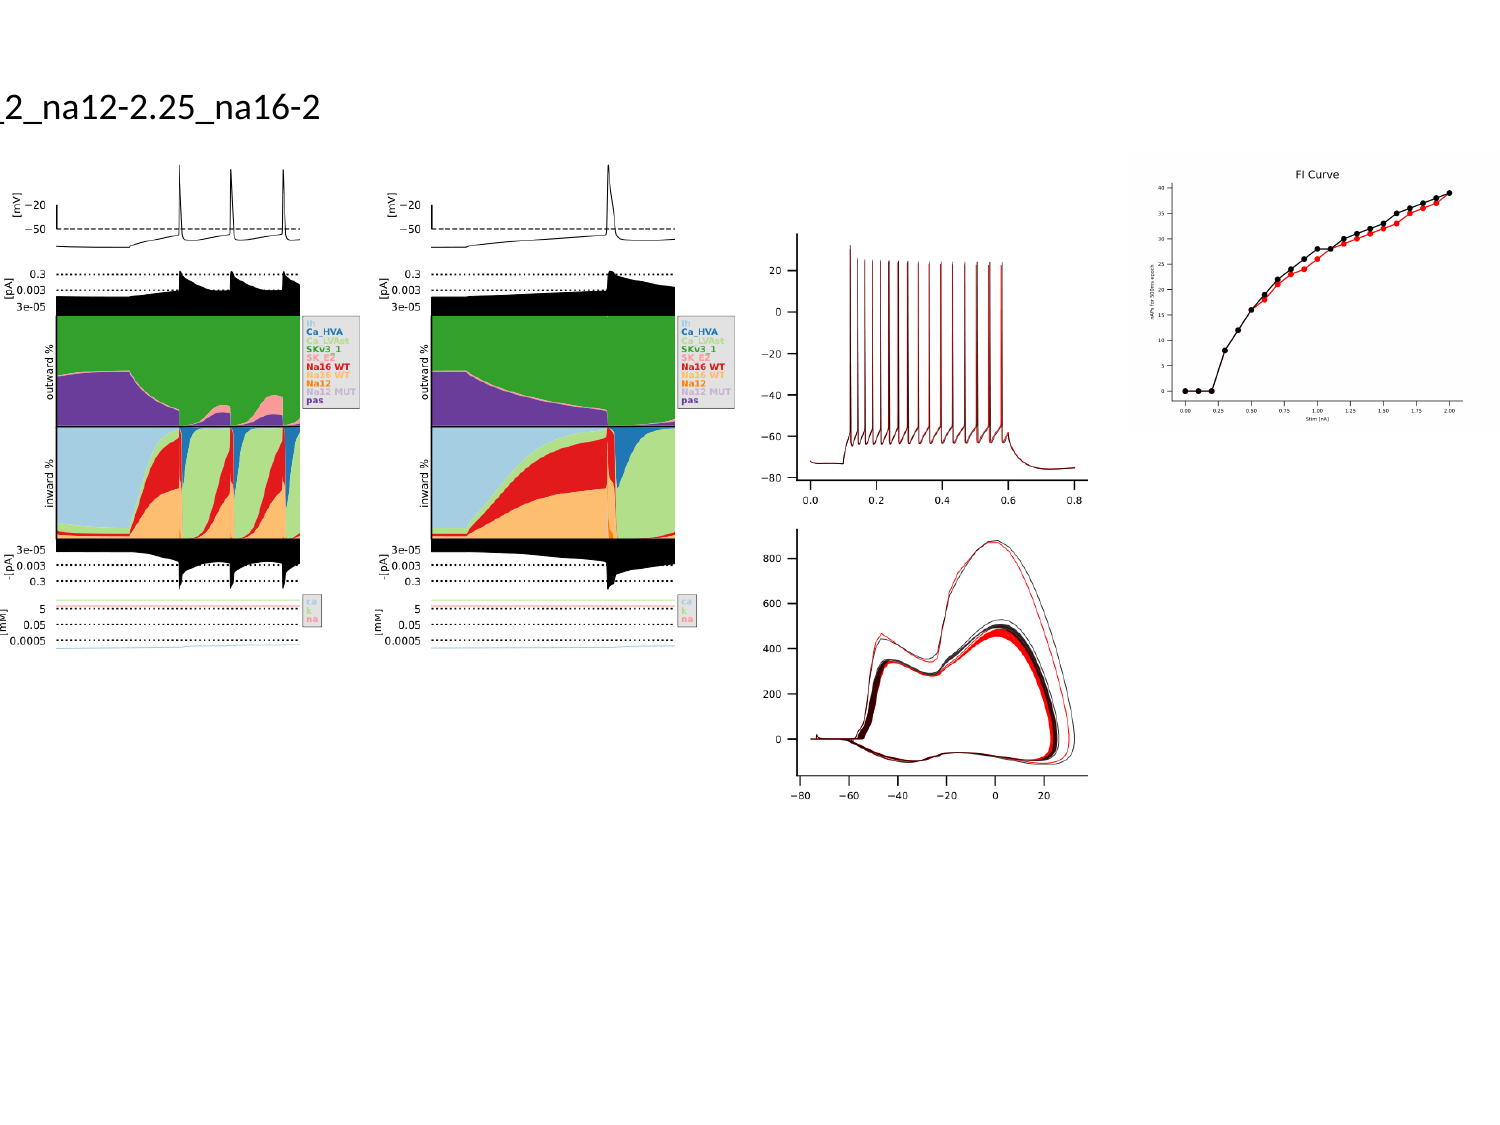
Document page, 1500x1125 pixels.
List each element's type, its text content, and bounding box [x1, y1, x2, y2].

picture [0, 149, 1500, 853]
text_box mut9_2_na12-2.25_na16-2 [0, 74, 336, 135]
